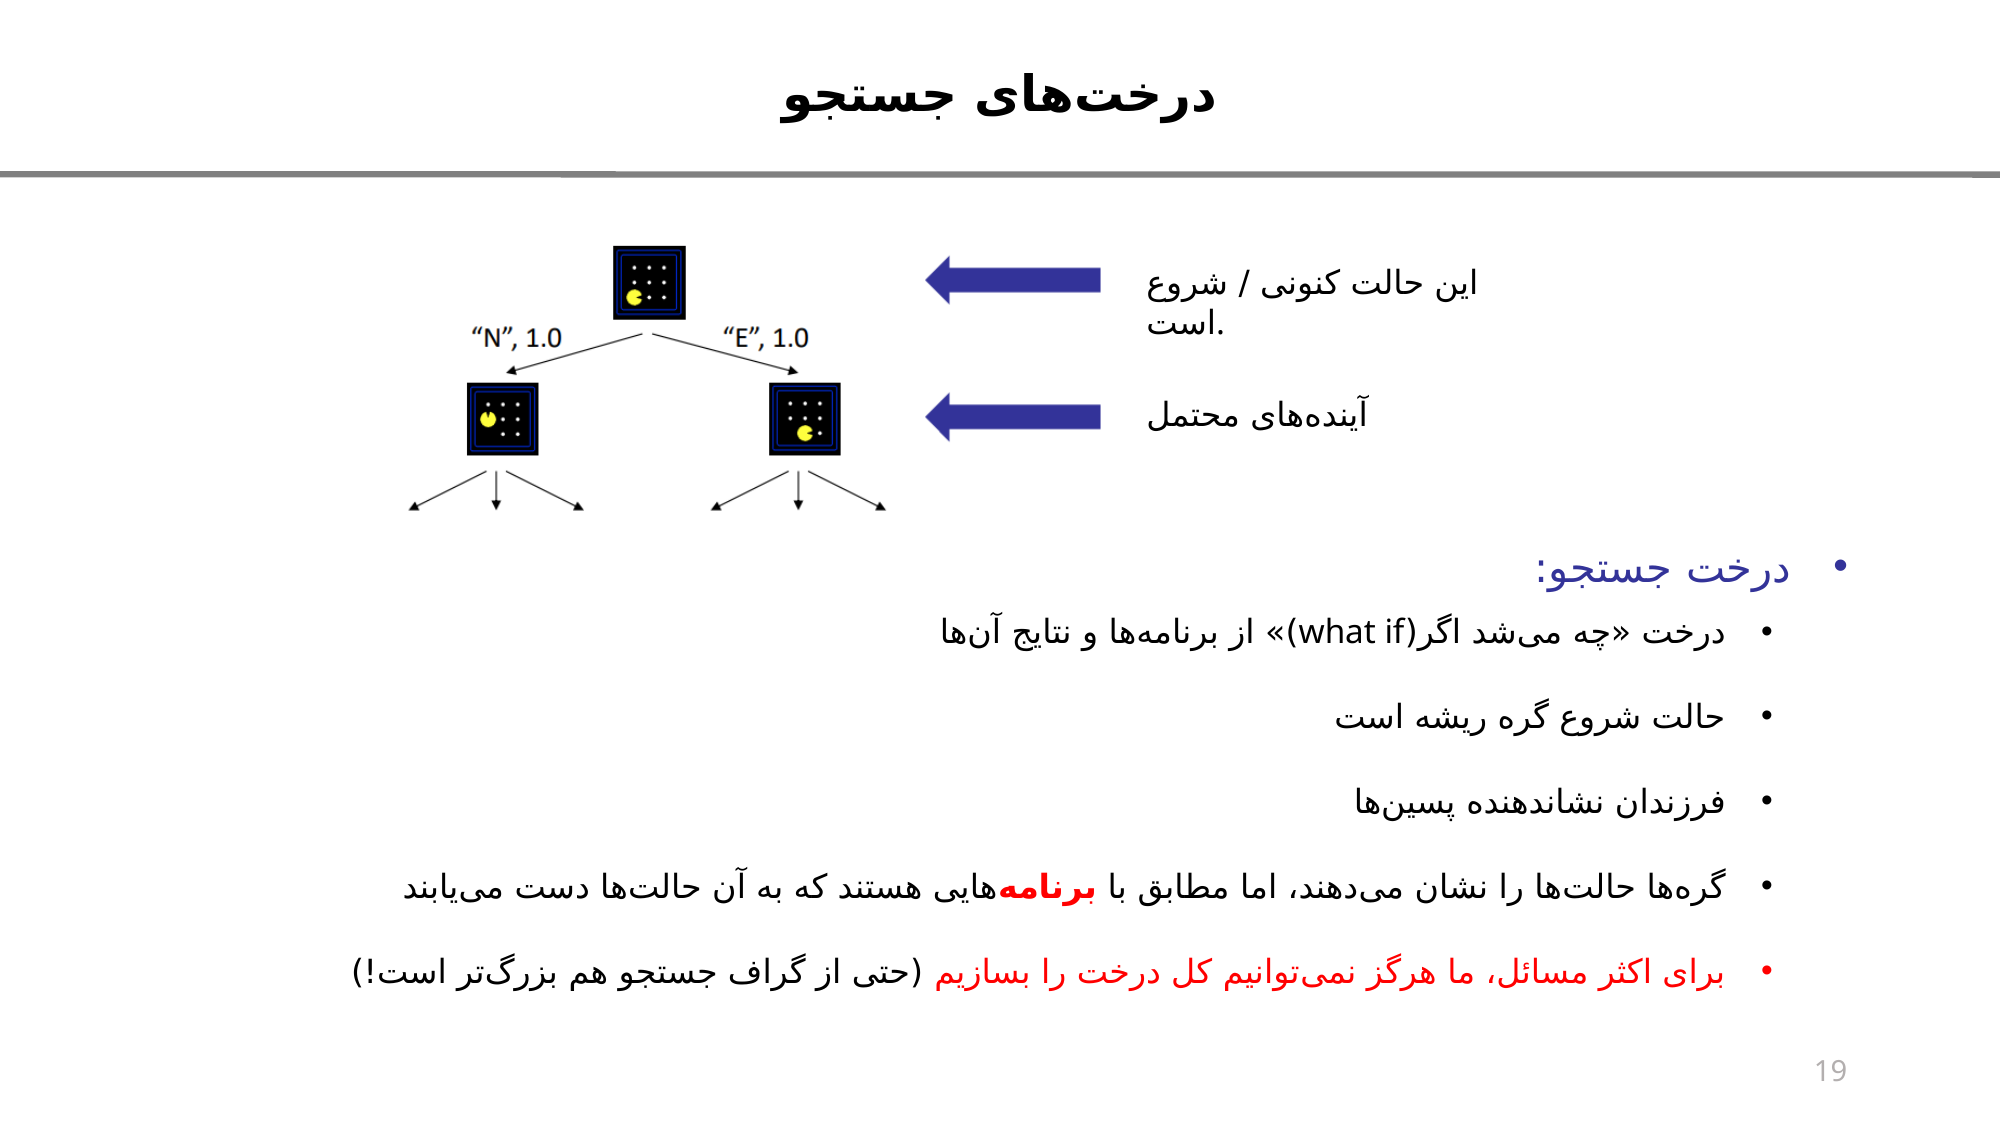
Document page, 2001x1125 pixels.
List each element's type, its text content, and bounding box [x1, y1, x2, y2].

slide_number 19 [1412, 1042, 1863, 1103]
text_box آینده‌های محتمل [1132, 385, 1582, 440]
text_box درخت جستجو: درخت «چه می‌شد اگر(what if)» از برنامه‌ها و نتایج آن‌ها حالت شروع گره ریشه است فرزندان نشاندهنده پسین‌ها گره‌ها حالت‌ها را نشان می‌دهند، اما مطابق با برنامه‌هایی هستند که به آن حالت‌ها دست می‌یابند برای اکثر مسائل، ما هرگز نمی‌توانیم کل درخت را بسازیم (حتی از گراف جستجو هم بزرگ‌تر است!) [80, 508, 1863, 998]
picture [323, 209, 1132, 563]
list درخت‌های جستجو [109, 24, 1891, 167]
text_box این حالت کنونی / شروع است. [1132, 254, 1582, 349]
